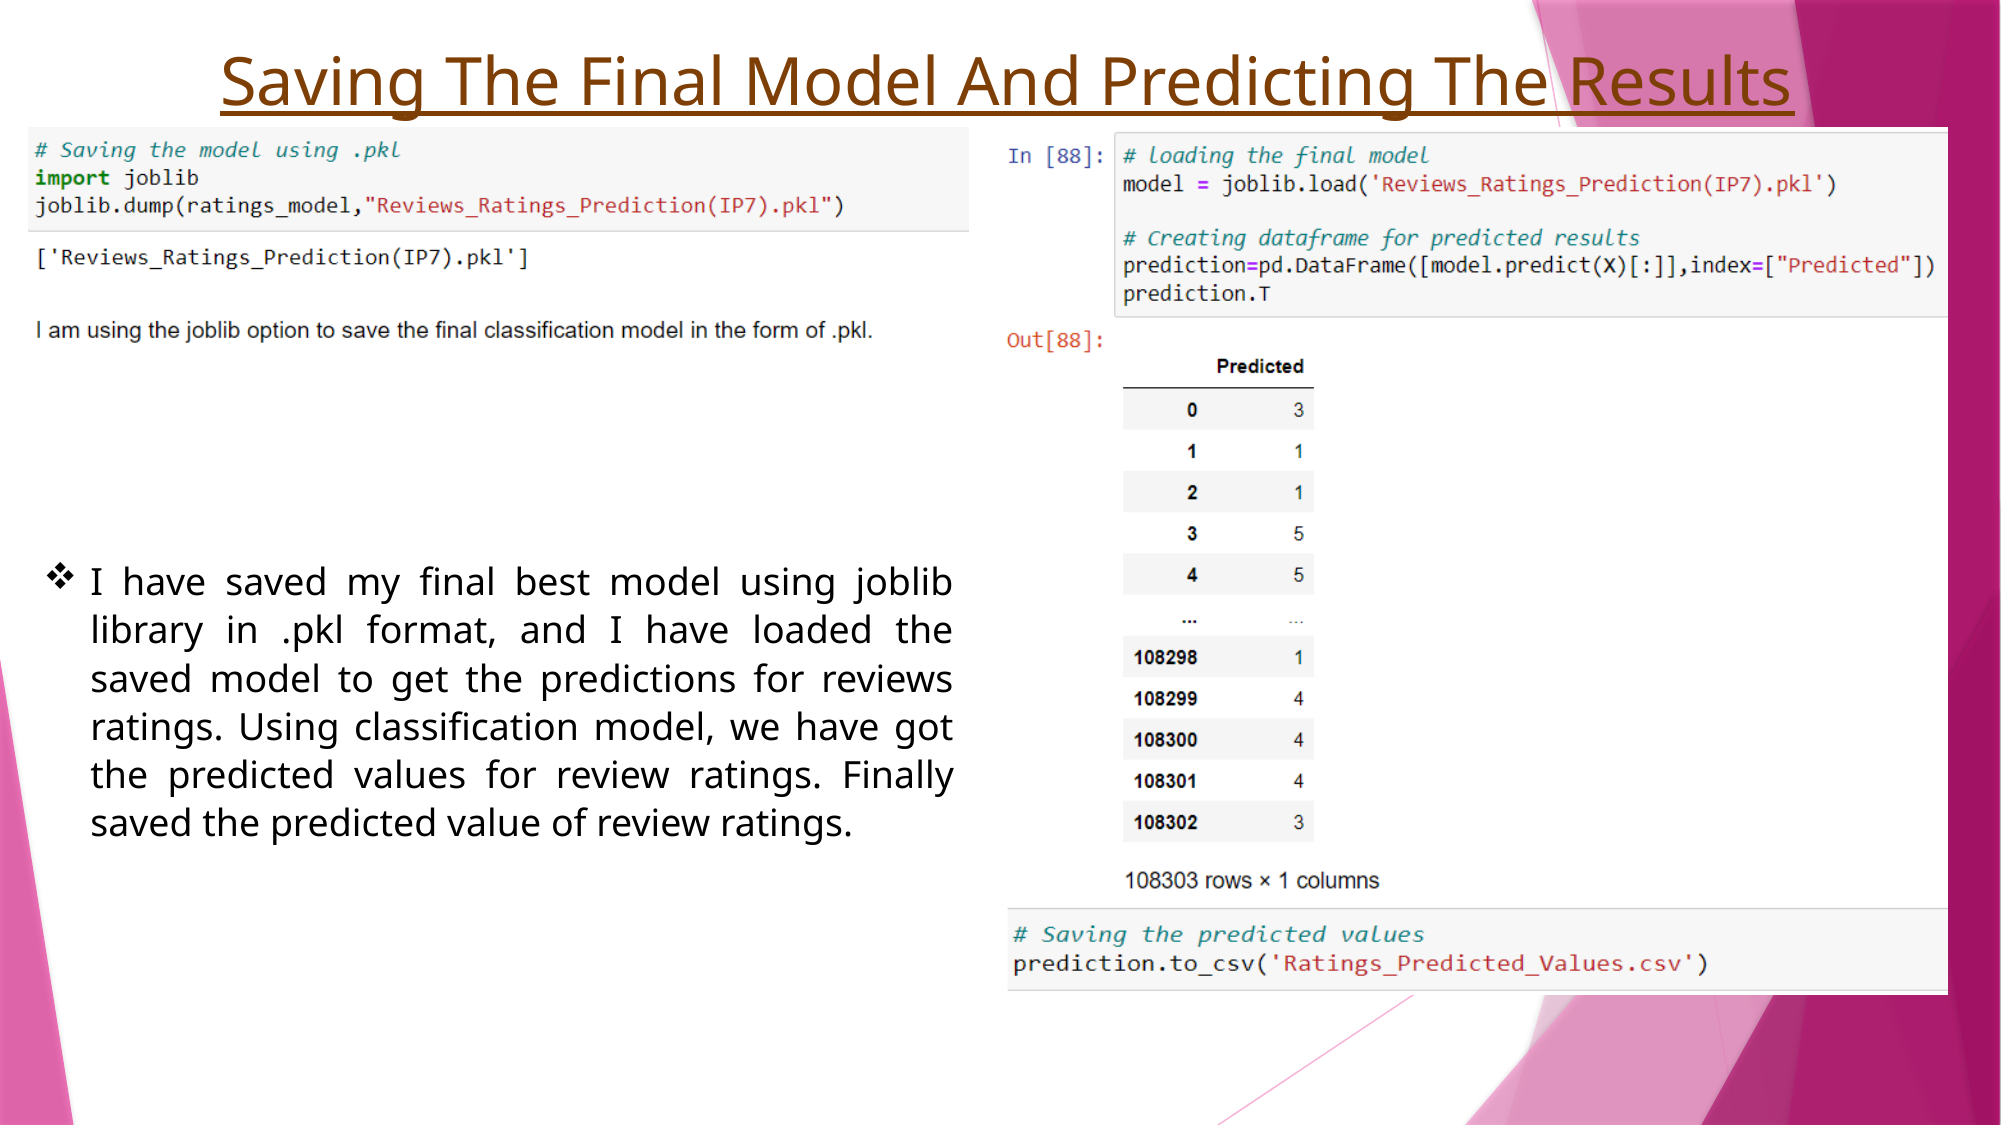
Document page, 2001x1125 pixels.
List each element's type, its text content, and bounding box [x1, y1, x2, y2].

text_box I have saved my final best model using joblib library in .pkl format, and I have loaded the saved model to get the predictions for reviews ratings. Using classification model, we have got the predicted values for review ratings. Finally saved the predicted value of review ratings. [28, 547, 969, 852]
text_box Saving The Final Model And Predicting The Results [28, 31, 1987, 127]
picture [1007, 905, 1949, 996]
picture [28, 127, 970, 350]
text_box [999, 127, 1949, 905]
